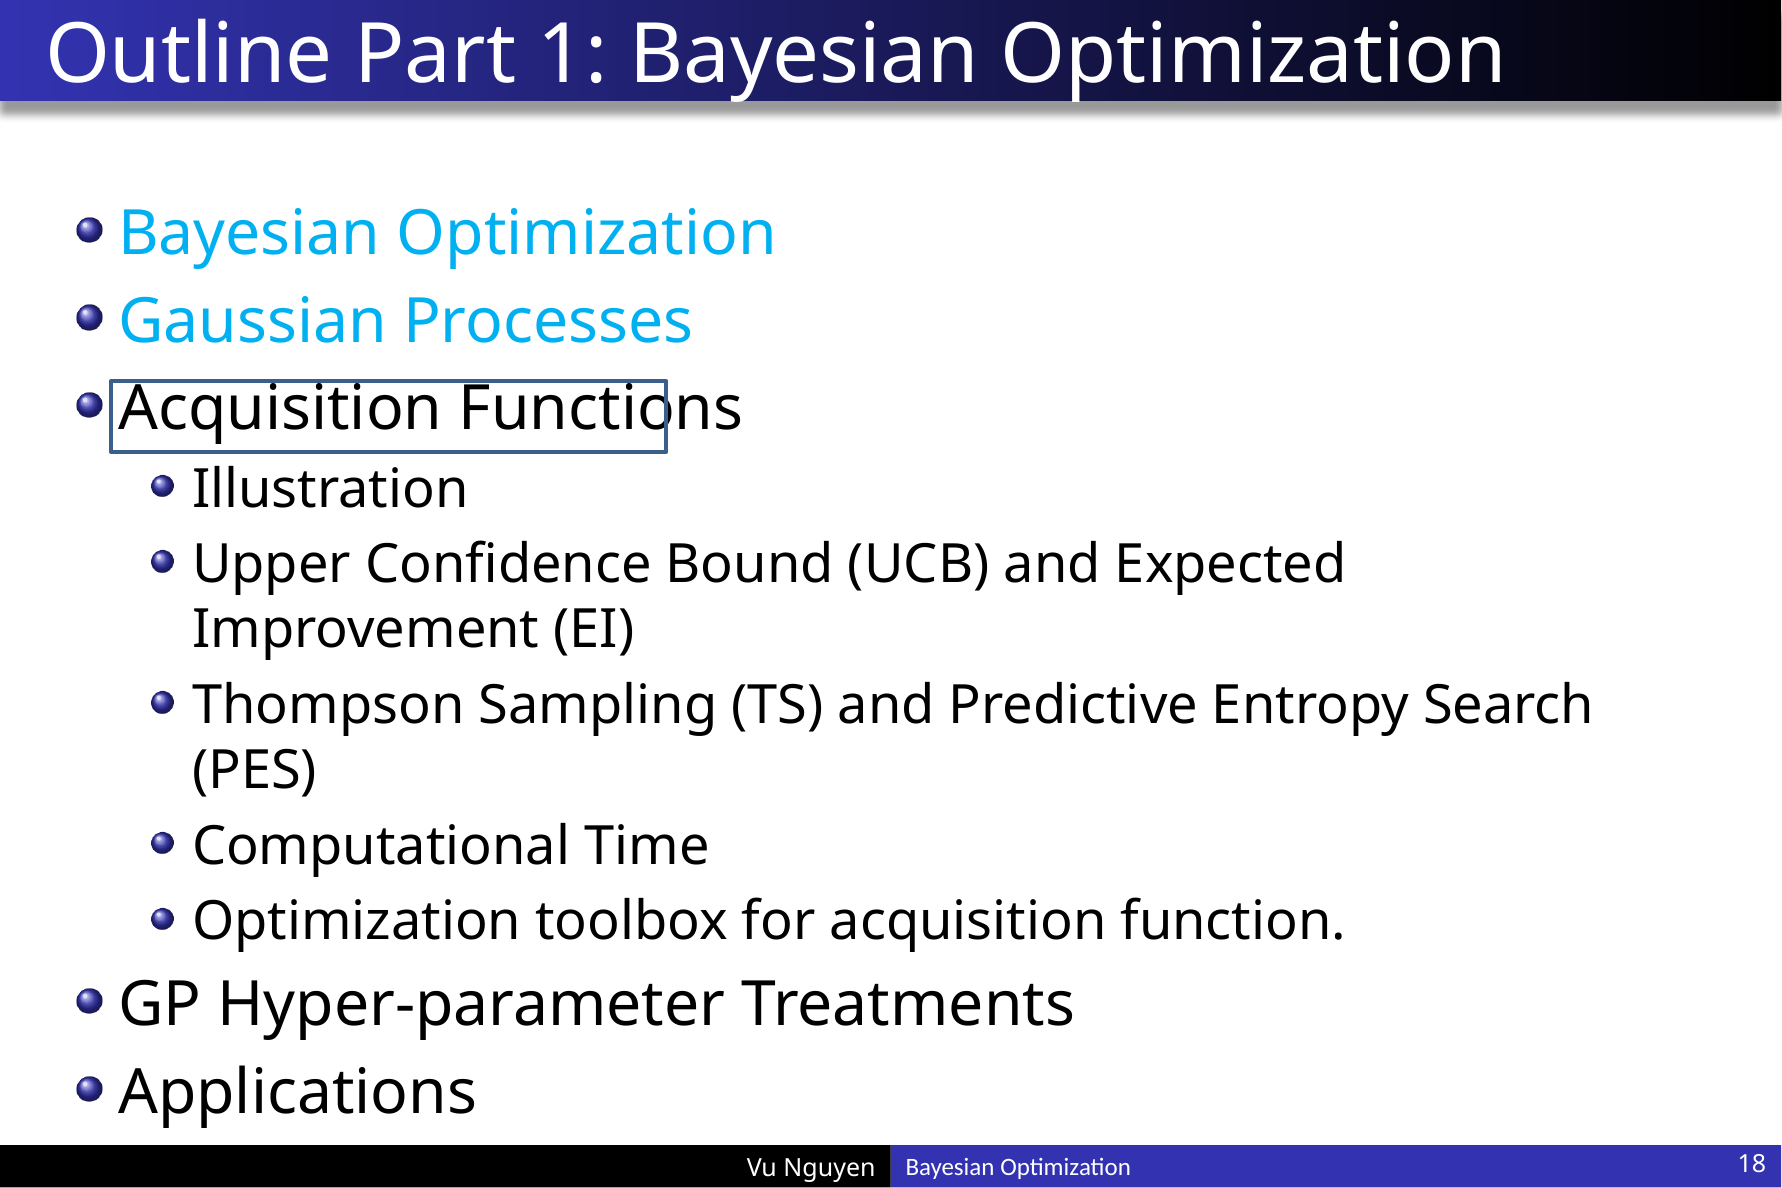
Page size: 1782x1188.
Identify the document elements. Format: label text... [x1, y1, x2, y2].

text_box [109, 379, 668, 454]
slide_number 18 [1573, 1142, 1782, 1188]
footer Bayesian Optimization [890, 1143, 1573, 1187]
picture [149, 830, 176, 855]
list Bayesian Optimization Gaussian Processes Acquisition Functions Illustration Upper Confidence Bound (UCB) and Expected Improvement (EI) Thompson Sampling (TS) and Predictive Entropy Search (PES) Computational Time Optimization toolbox for acquisition function. GP Hyper-parameter Treatments Applications [59, 184, 1693, 1061]
picture [149, 473, 176, 498]
picture [149, 548, 176, 574]
picture [74, 986, 105, 1015]
picture [74, 215, 105, 244]
title Outline Part 1: Bayesian Optimization [0, 0, 1737, 98]
picture [74, 302, 105, 332]
picture [149, 906, 176, 931]
picture [74, 1074, 105, 1103]
picture [149, 689, 176, 715]
picture [74, 390, 105, 419]
